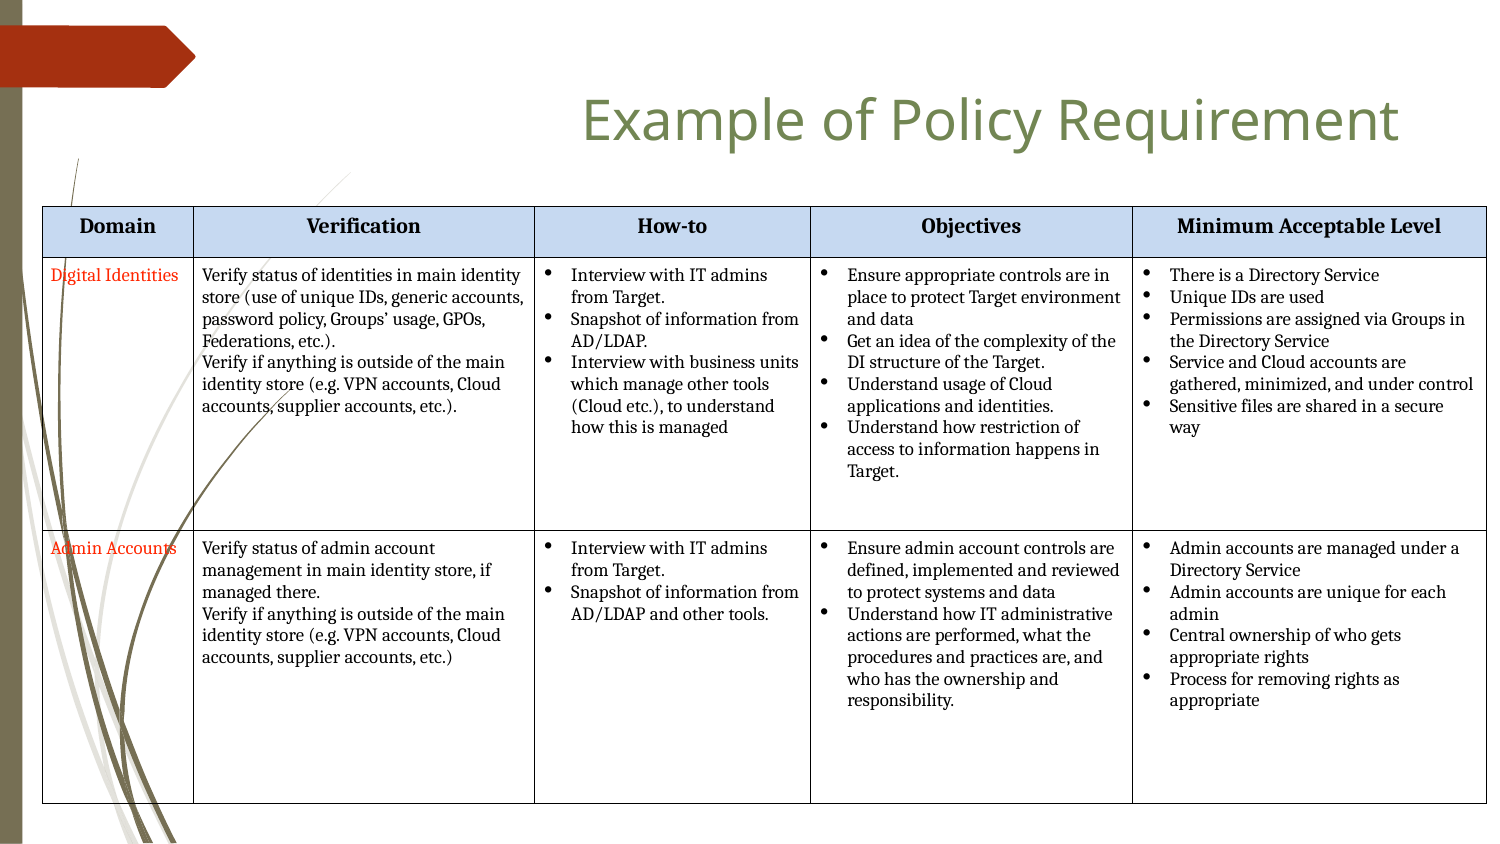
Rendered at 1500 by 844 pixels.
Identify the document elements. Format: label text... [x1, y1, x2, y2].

table_header Domain [43, 207, 193, 257]
table_header Objectives [811, 207, 1132, 257]
table_header Minimum Acceptable Level [1133, 207, 1486, 257]
table_cell Admin Accounts [43, 531, 193, 803]
table_header Verification [194, 207, 534, 257]
table_cell There is a Directory Service Unique IDs are used Permissions are assigned via Groups in the Directory Service Service and Cloud accounts are gathered, minimized, and under control Sensitive files are shared in a secure way [1133, 258, 1486, 530]
table_cell Interview with IT admins from Target. Snapshot of information from AD/LDAP. Interview with business units which manage other tools (Cloud etc.), to understand how this is managed [535, 258, 810, 530]
table_cell Ensure admin account controls are defined, implemented and reviewed to protect systems and data Understand how IT administrative actions are performed, what the procedures and practices are, and who has the ownership and responsibility. [811, 531, 1132, 803]
table_cell Verify status of identities in main identity store (use of unique IDs, generic accounts, password policy, Groups’ usage, GPOs, Federations, etc.). Verify if anything is outside of the main identity store (e.g. VPN accounts, Cloud accounts, supplier accounts, etc.). [194, 258, 534, 530]
table_header How-to [535, 207, 810, 257]
table_cell Admin accounts are managed under a Directory Service Admin accounts are unique for each admin Central ownership of who gets appropriate rights Process for removing rights as appropriate [1133, 531, 1486, 803]
table_cell Ensure appropriate controls are in place to protect Target environment and data Get an idea of the complexity of the DI structure of the Target. Understand usage of Cloud applications and identities. Understand how restriction of access to information happens in Target. [811, 258, 1132, 530]
table_cell Digital Identities [43, 258, 193, 530]
table_cell Verify status of admin account management in main identity store, if managed there. Verify if anything is outside of the main identity store (e.g. VPN accounts, Cloud accounts, supplier accounts, etc.) [194, 531, 534, 803]
table_cell Interview with IT admins from Target. Snapshot of information from AD/LDAP and other tools. [535, 531, 810, 803]
text_box Example of Policy Requirement [319, 76, 1416, 206]
